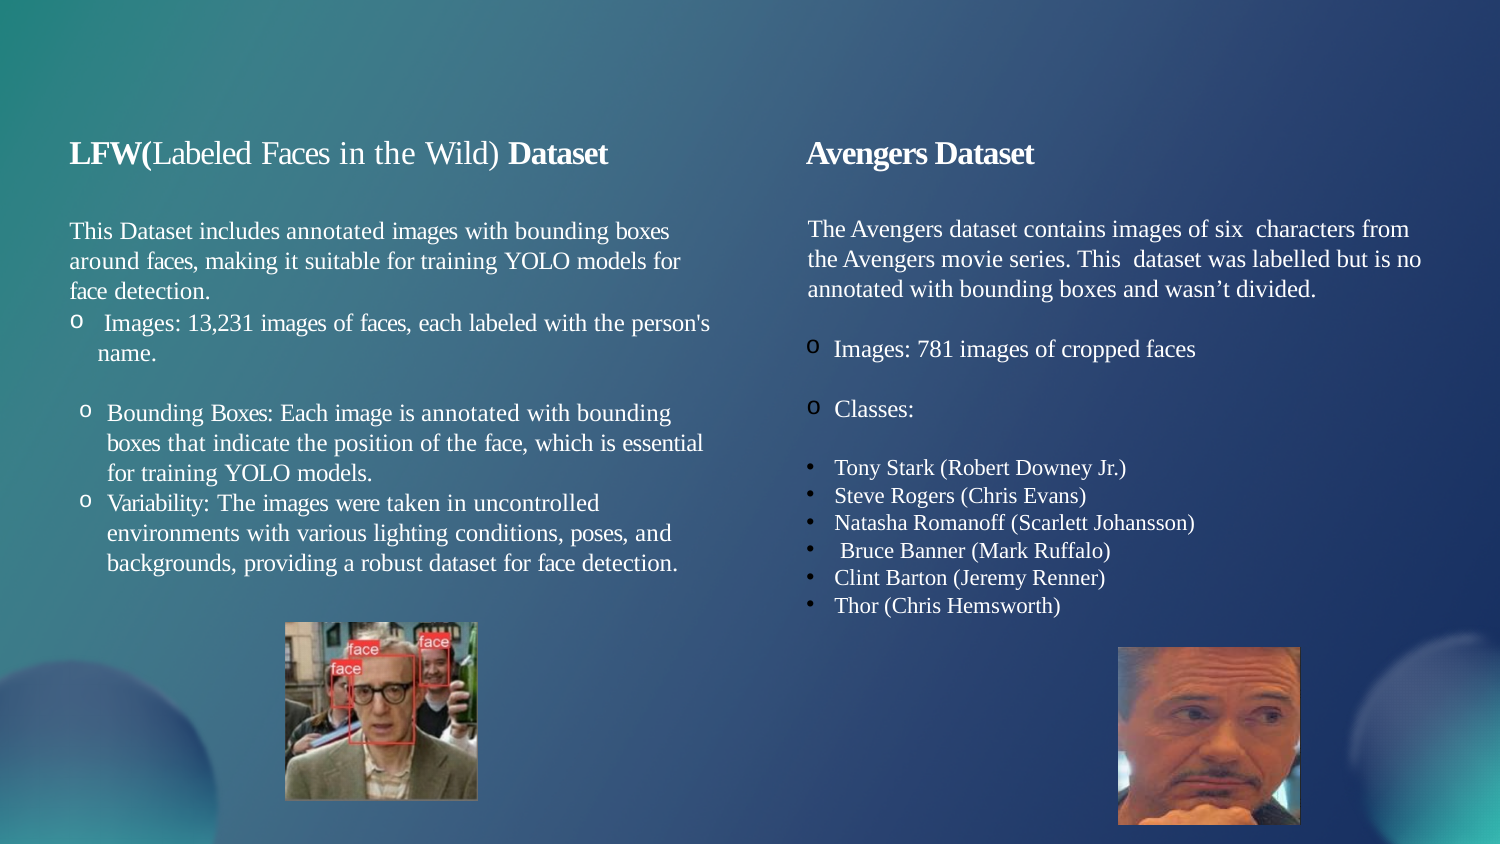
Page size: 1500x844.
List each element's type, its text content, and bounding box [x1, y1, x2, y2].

text_box LFW(Labeled Faces in the Wild) Dataset This Dataset includes annotated images with bounding boxes around faces, making it suitable for training YOLO models for face detection. Images: 13,231 images of faces, each labeled with the person's name. Bounding Boxes: Each image is annotated with bounding boxes that indicate the position of the face, which is essential for training YOLO models. Variability: The images were taken in uncontrolled environments with various lighting conditions, poses, and backgrounds, providing a robust dataset for face detection. [69, 128, 718, 606]
picture [0, 0, 1500, 844]
text_box Avengers Dataset The Avengers dataset contains images of six characters from the Avengers movie series. This dataset was labelled but is no annotated with bounding boxes and wasn’t divided. Images: 781 images of cropped faces Classes: Tony Stark (Robert Downey Jr.) Steve Rogers (Chris Evans) Natasha Romanoff (Scarlett Johansson) Bruce Banner (Mark Ruffalo) Clint Barton (Jeremy Renner) Thor (Chris Hemsworth) [805, 128, 1431, 618]
